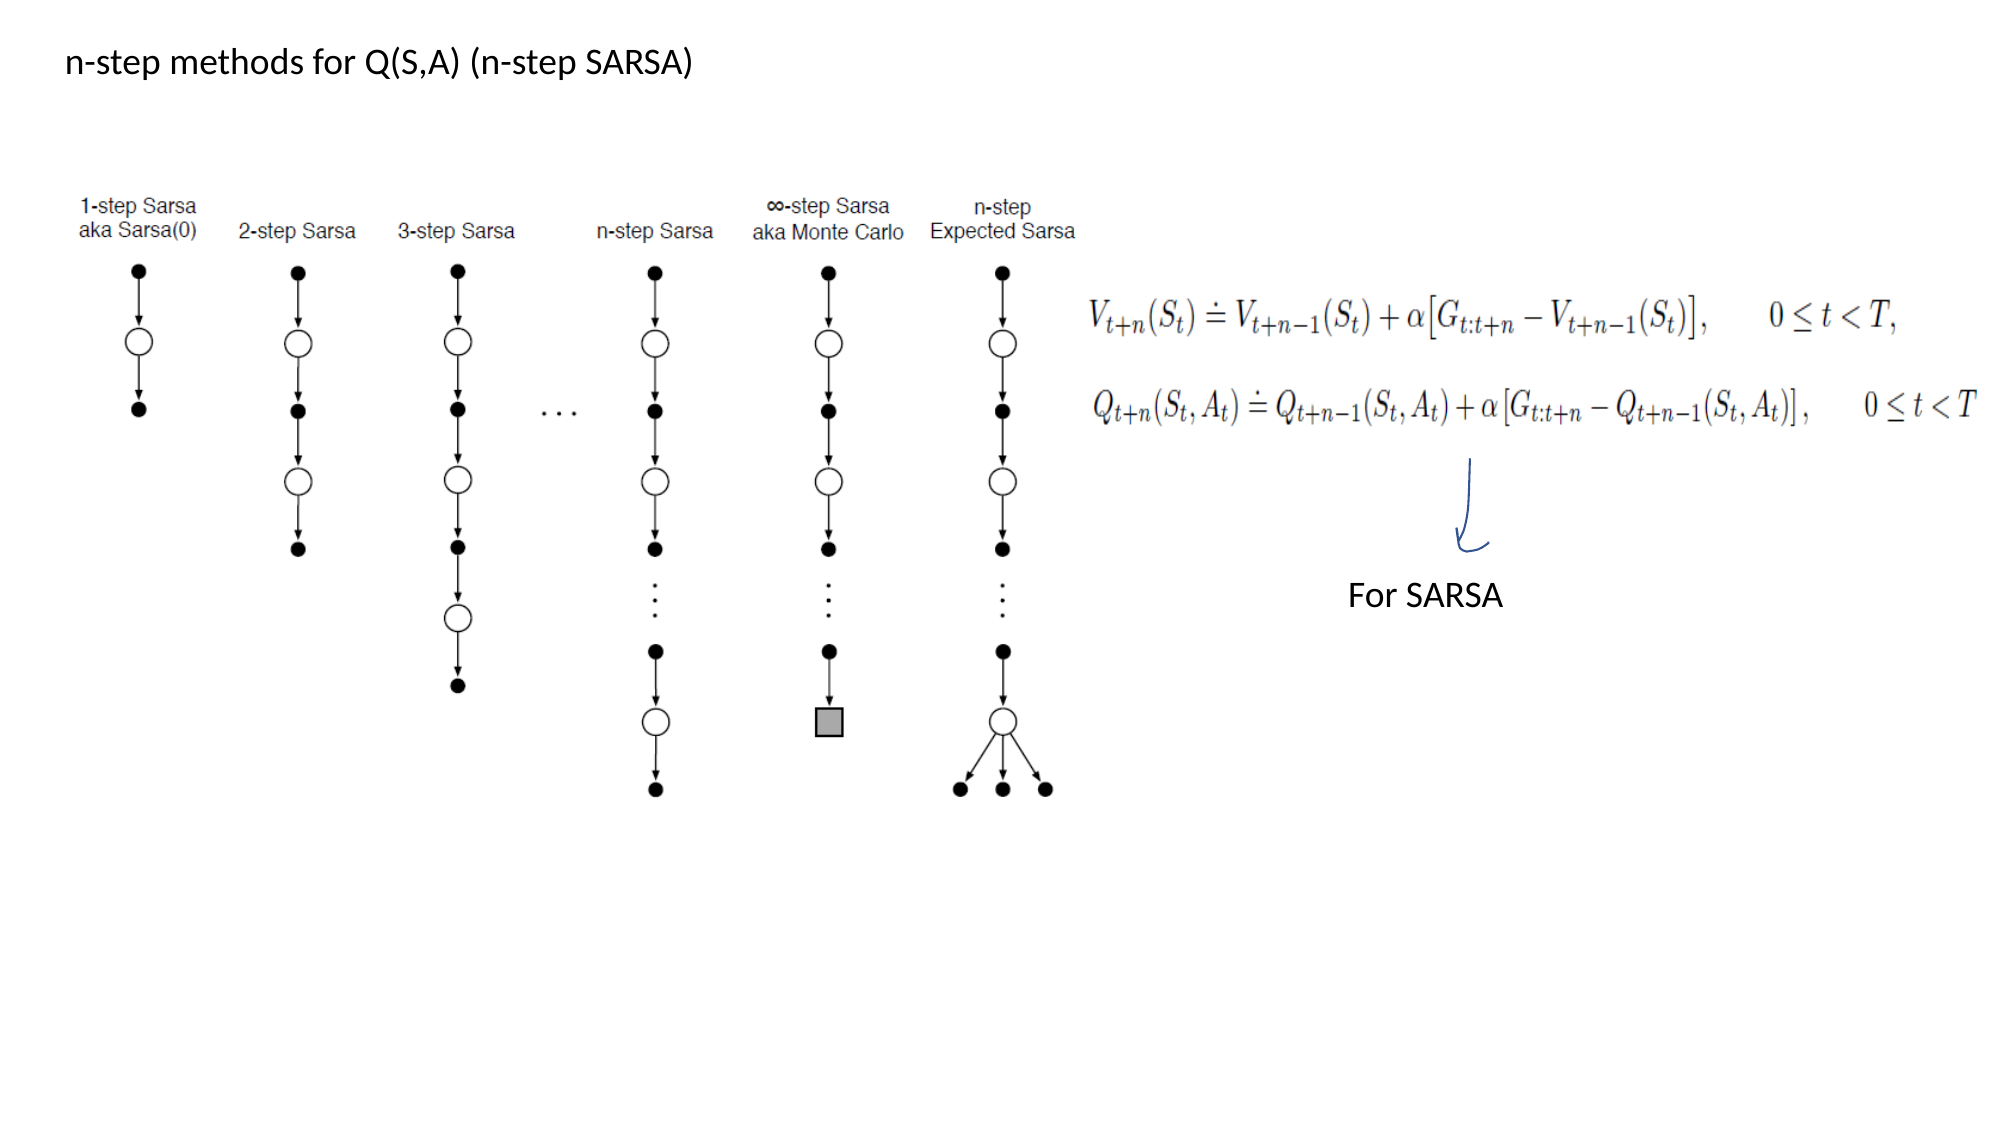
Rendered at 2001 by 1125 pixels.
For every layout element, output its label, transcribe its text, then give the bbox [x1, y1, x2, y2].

text_box [1455, 461, 1490, 553]
text_box For SARSA [1333, 562, 1552, 623]
picture [36, 156, 1977, 822]
text_box n-step methods for Q(S,A) (n-step SARSA) [50, 29, 822, 90]
